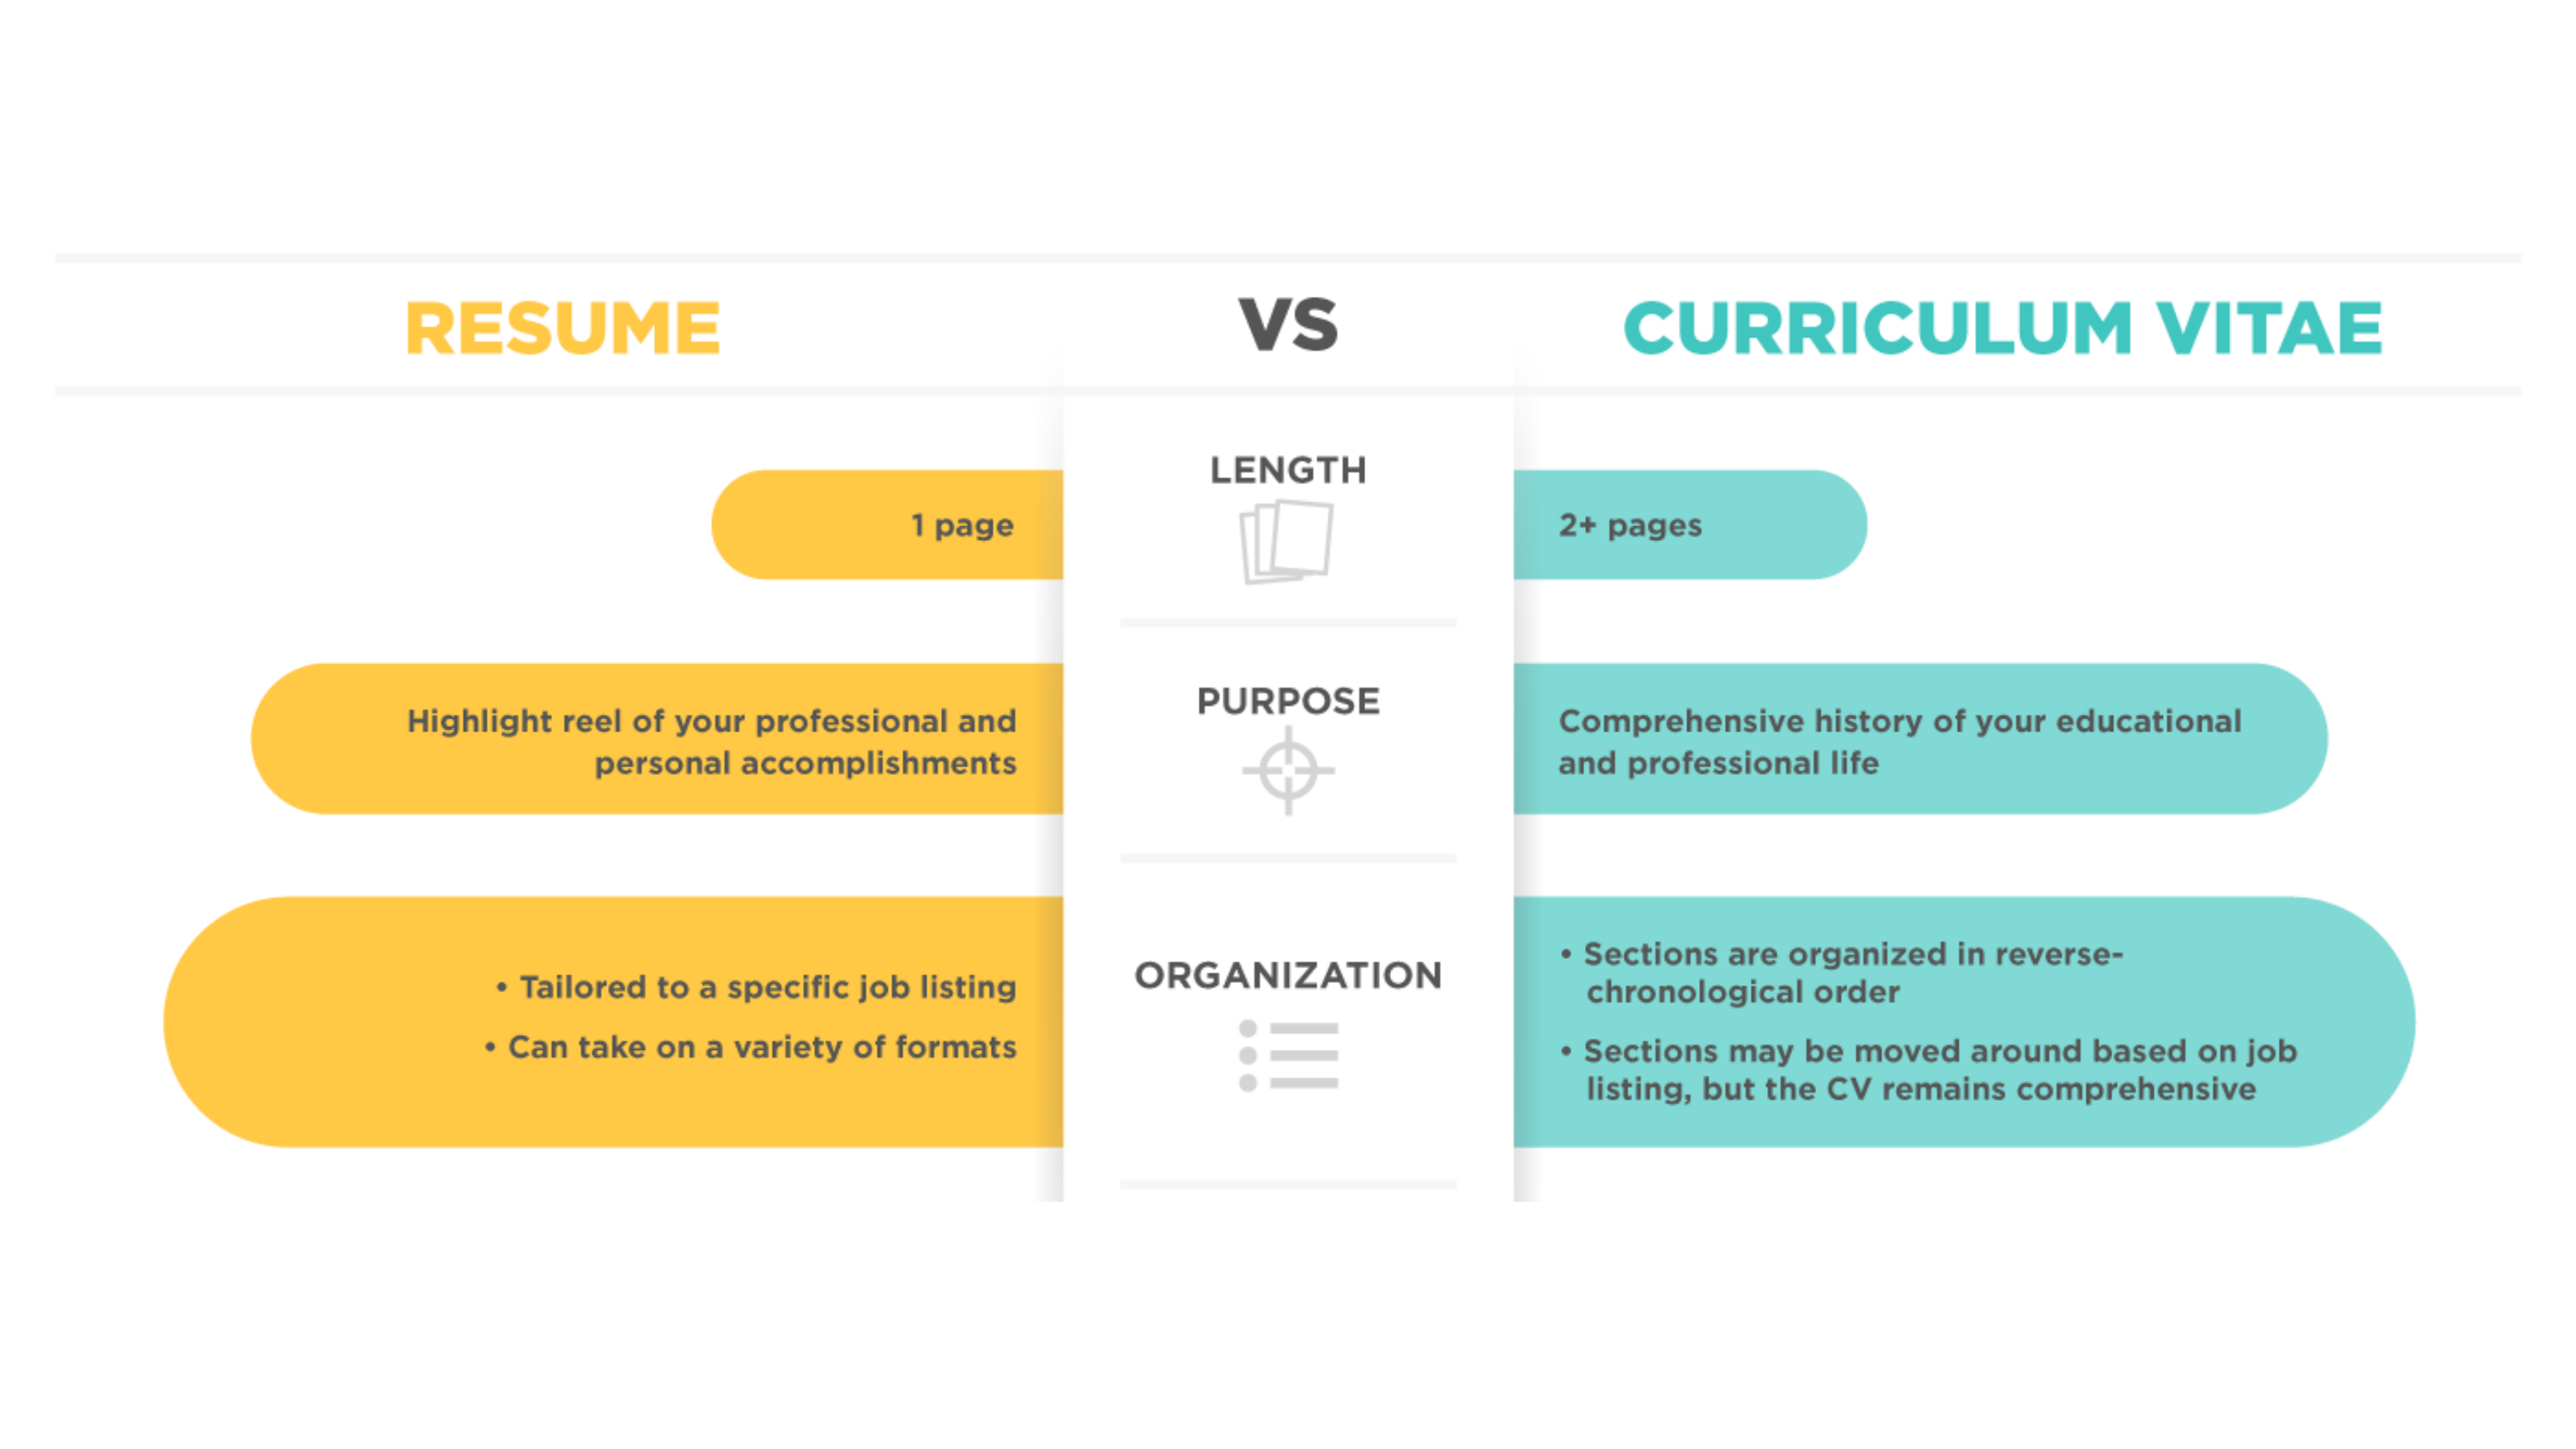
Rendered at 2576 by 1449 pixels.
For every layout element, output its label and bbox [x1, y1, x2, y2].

text_box [0, 247, 2576, 1202]
